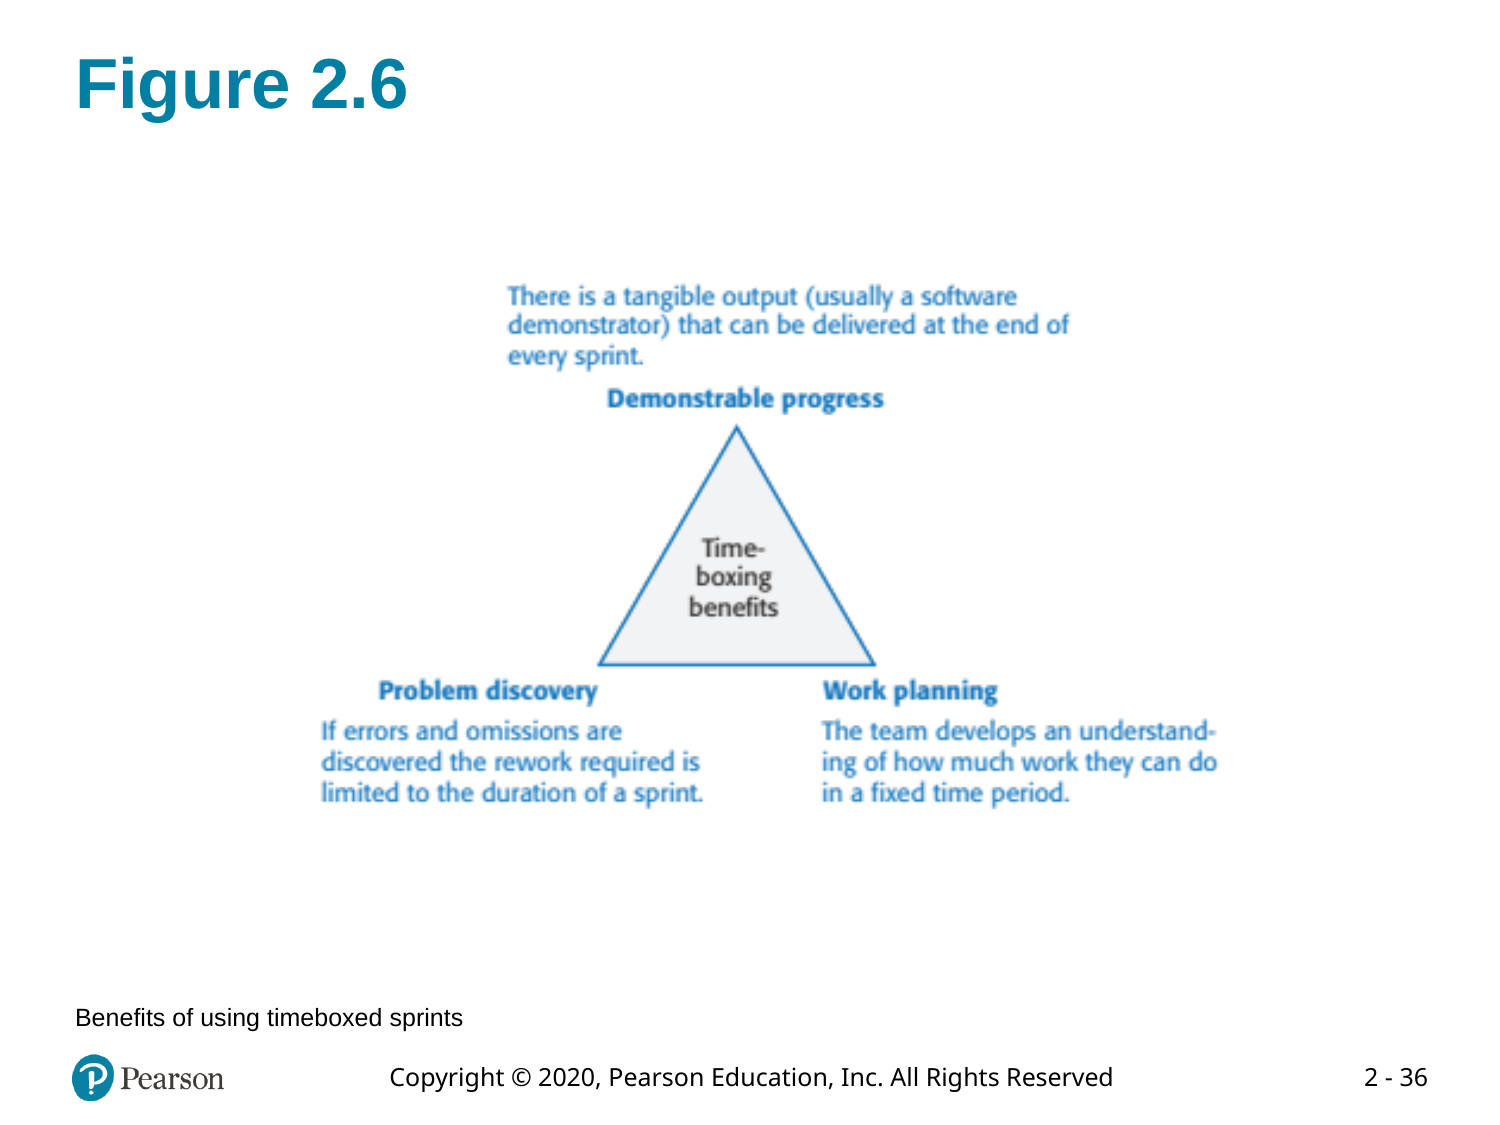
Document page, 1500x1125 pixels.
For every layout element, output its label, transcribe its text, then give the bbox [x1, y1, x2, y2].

picture [72, 1054, 89, 1072]
list Benefits of using timeboxed sprints [75, 880, 1425, 1031]
picture [81, 1064, 107, 1089]
picture [72, 1087, 83, 1101]
picture [224, 212, 1288, 888]
picture [99, 1054, 224, 1101]
title Figure 2.6 [75, 37, 1425, 213]
